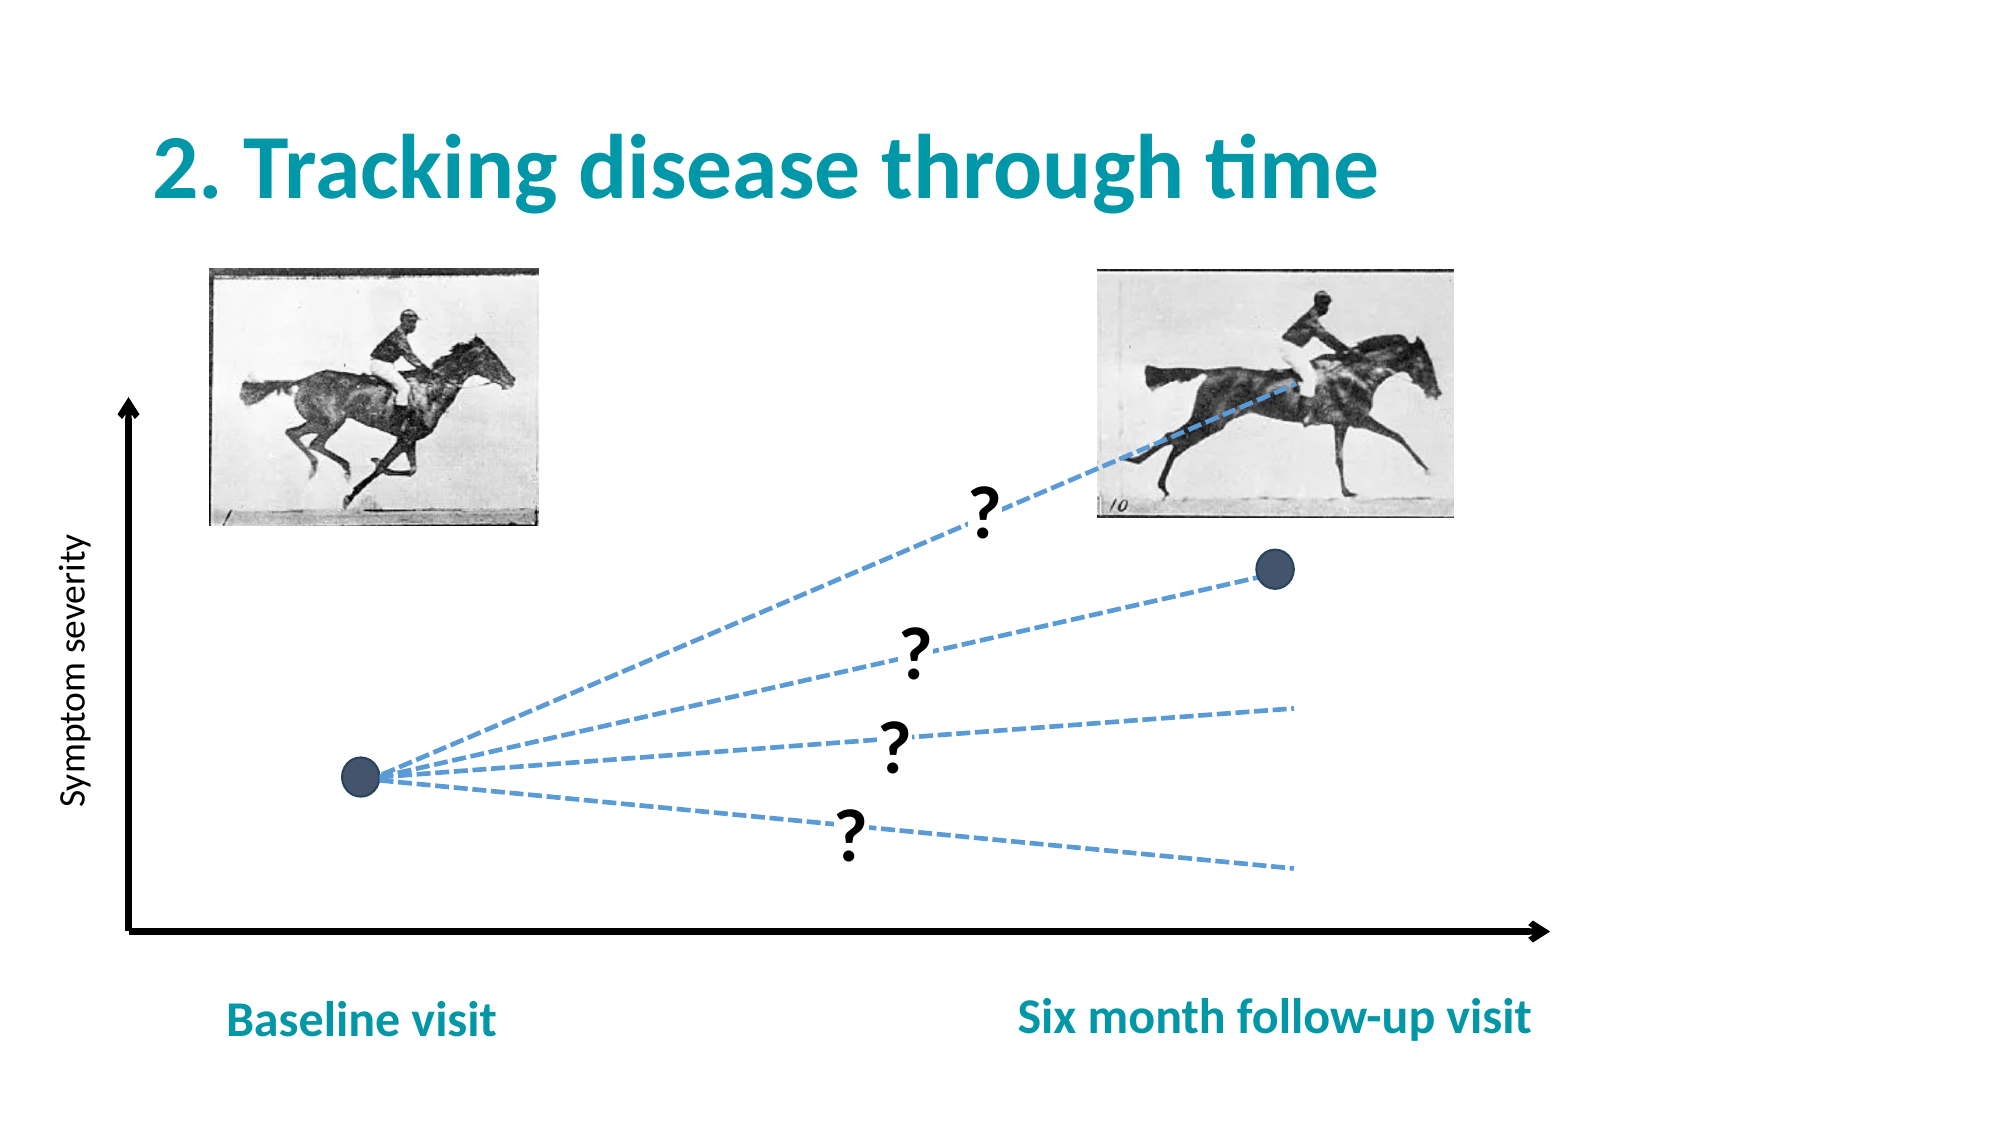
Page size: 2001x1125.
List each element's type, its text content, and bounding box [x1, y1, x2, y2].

text_box Six month follow-up visit [1002, 976, 1548, 1051]
text_box Baseline visit [211, 978, 513, 1054]
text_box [379, 779, 1294, 886]
title 2. Tracking disease through time [137, 59, 1863, 278]
picture [209, 268, 539, 526]
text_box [379, 690, 1294, 779]
text_box [340, 756, 379, 798]
text_box Symptom severity [39, 519, 100, 823]
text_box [381, 383, 1297, 775]
picture [1097, 269, 1454, 518]
